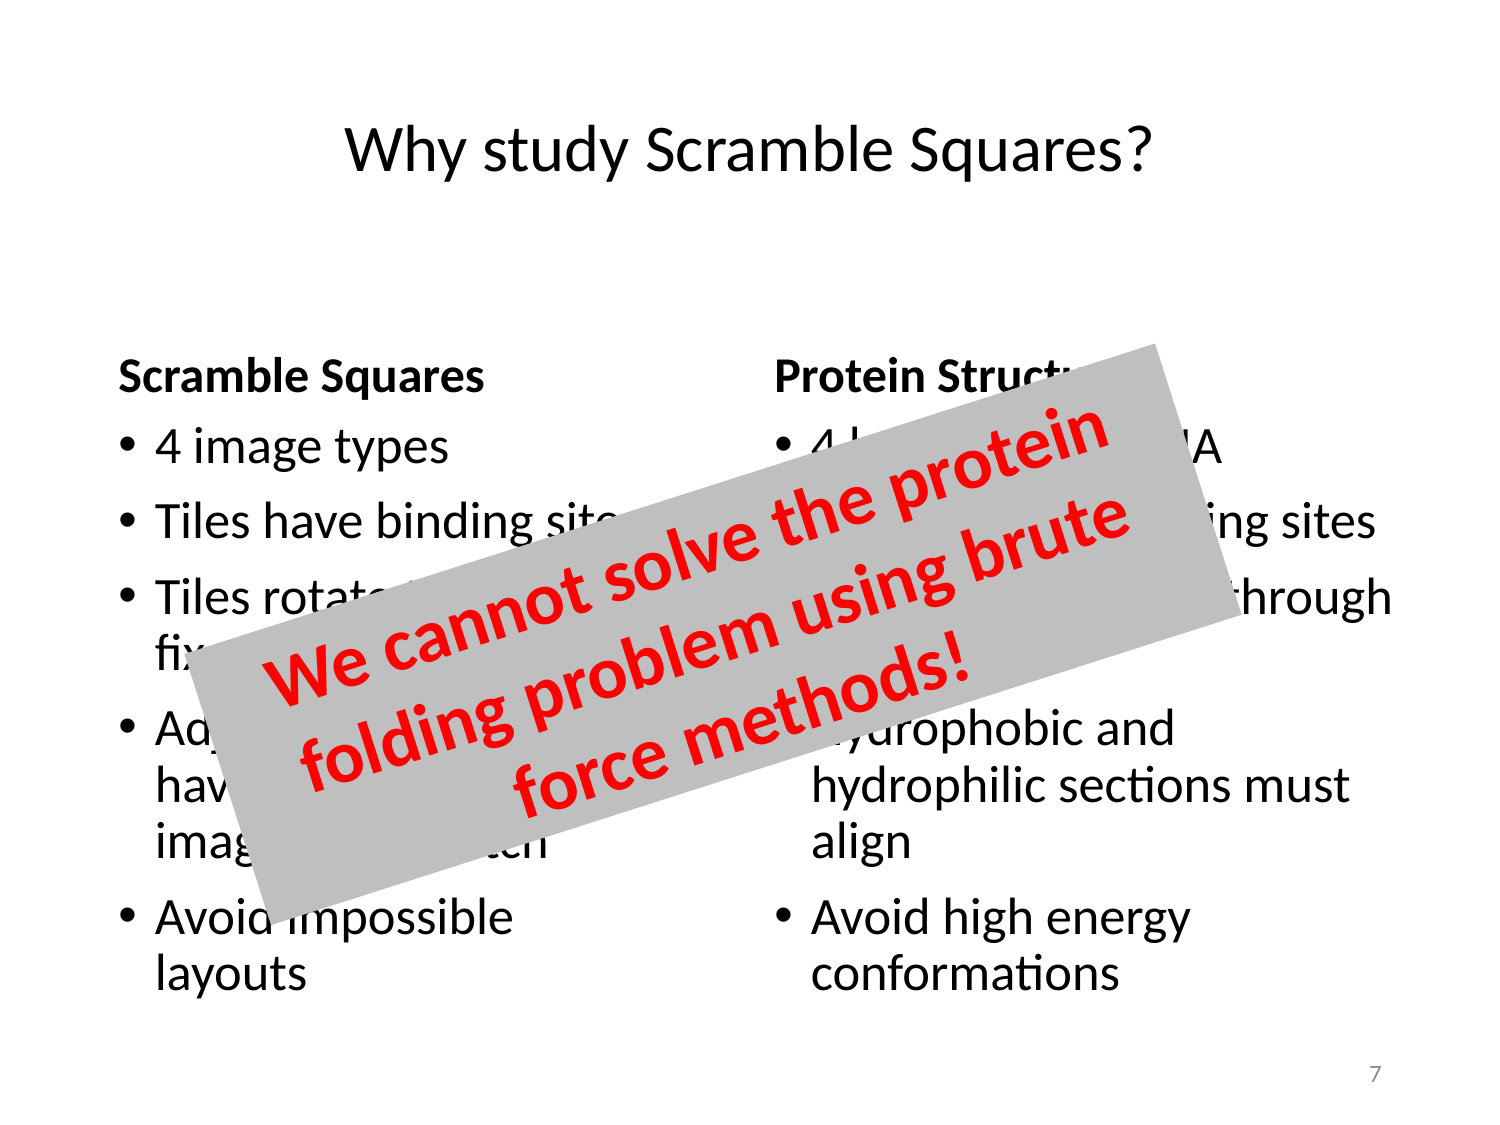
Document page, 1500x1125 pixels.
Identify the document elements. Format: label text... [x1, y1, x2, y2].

list Protein Structures [759, 275, 1398, 410]
text_box We cannot solve the protein folding problem using brute force methods! [184, 343, 1242, 926]
title Why study Scramble Squares? [103, 59, 1397, 241]
list 4 image types Tiles have binding sites Tiles rotate through a fixed location Adjacent edges must have complimentary images that match Avoid impossible layouts [103, 410, 690, 1016]
list 4 base pairs in DNA Proteins have binding sites Amino acids rotate through bond angles Hydrophobic and hydrophilic sections must align Avoid high energy conformations [759, 410, 1429, 1016]
slide_number 7 [1059, 1042, 1397, 1103]
list Scramble Squares [103, 275, 738, 411]
